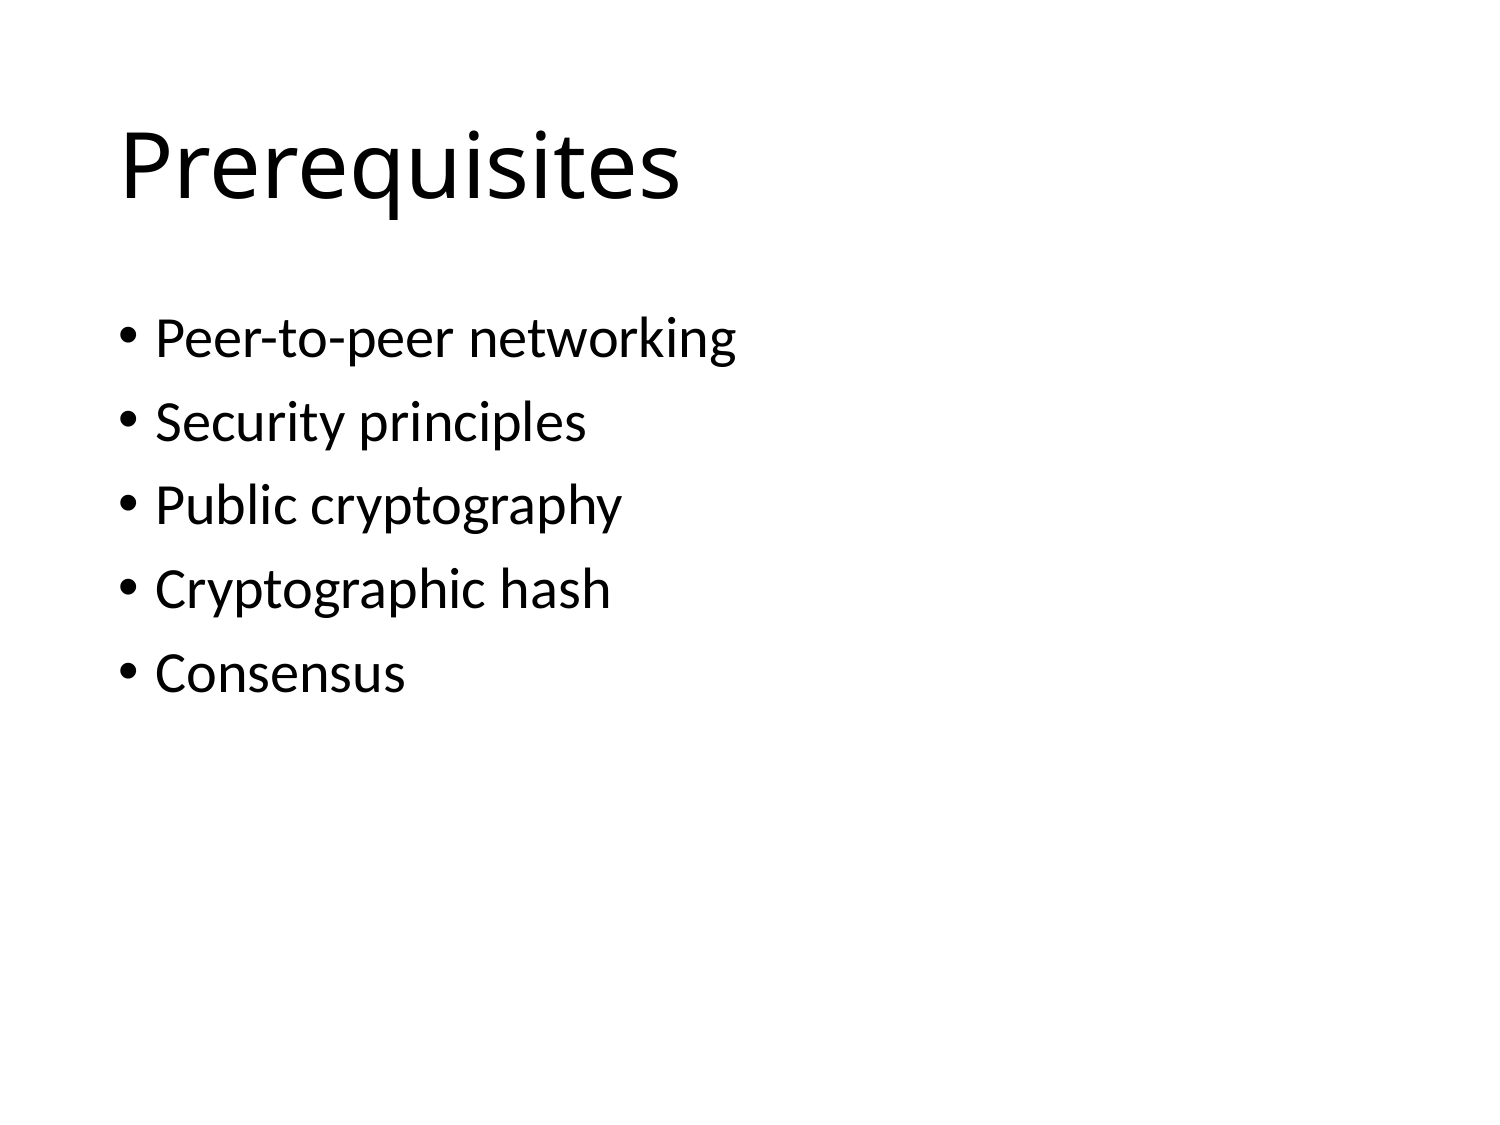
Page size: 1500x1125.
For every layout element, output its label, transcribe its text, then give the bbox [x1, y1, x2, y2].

title Prerequisites [103, 59, 1397, 278]
list Peer-to-peer networking Security principles Public cryptography Cryptographic hash Consensus [103, 299, 1397, 1014]
